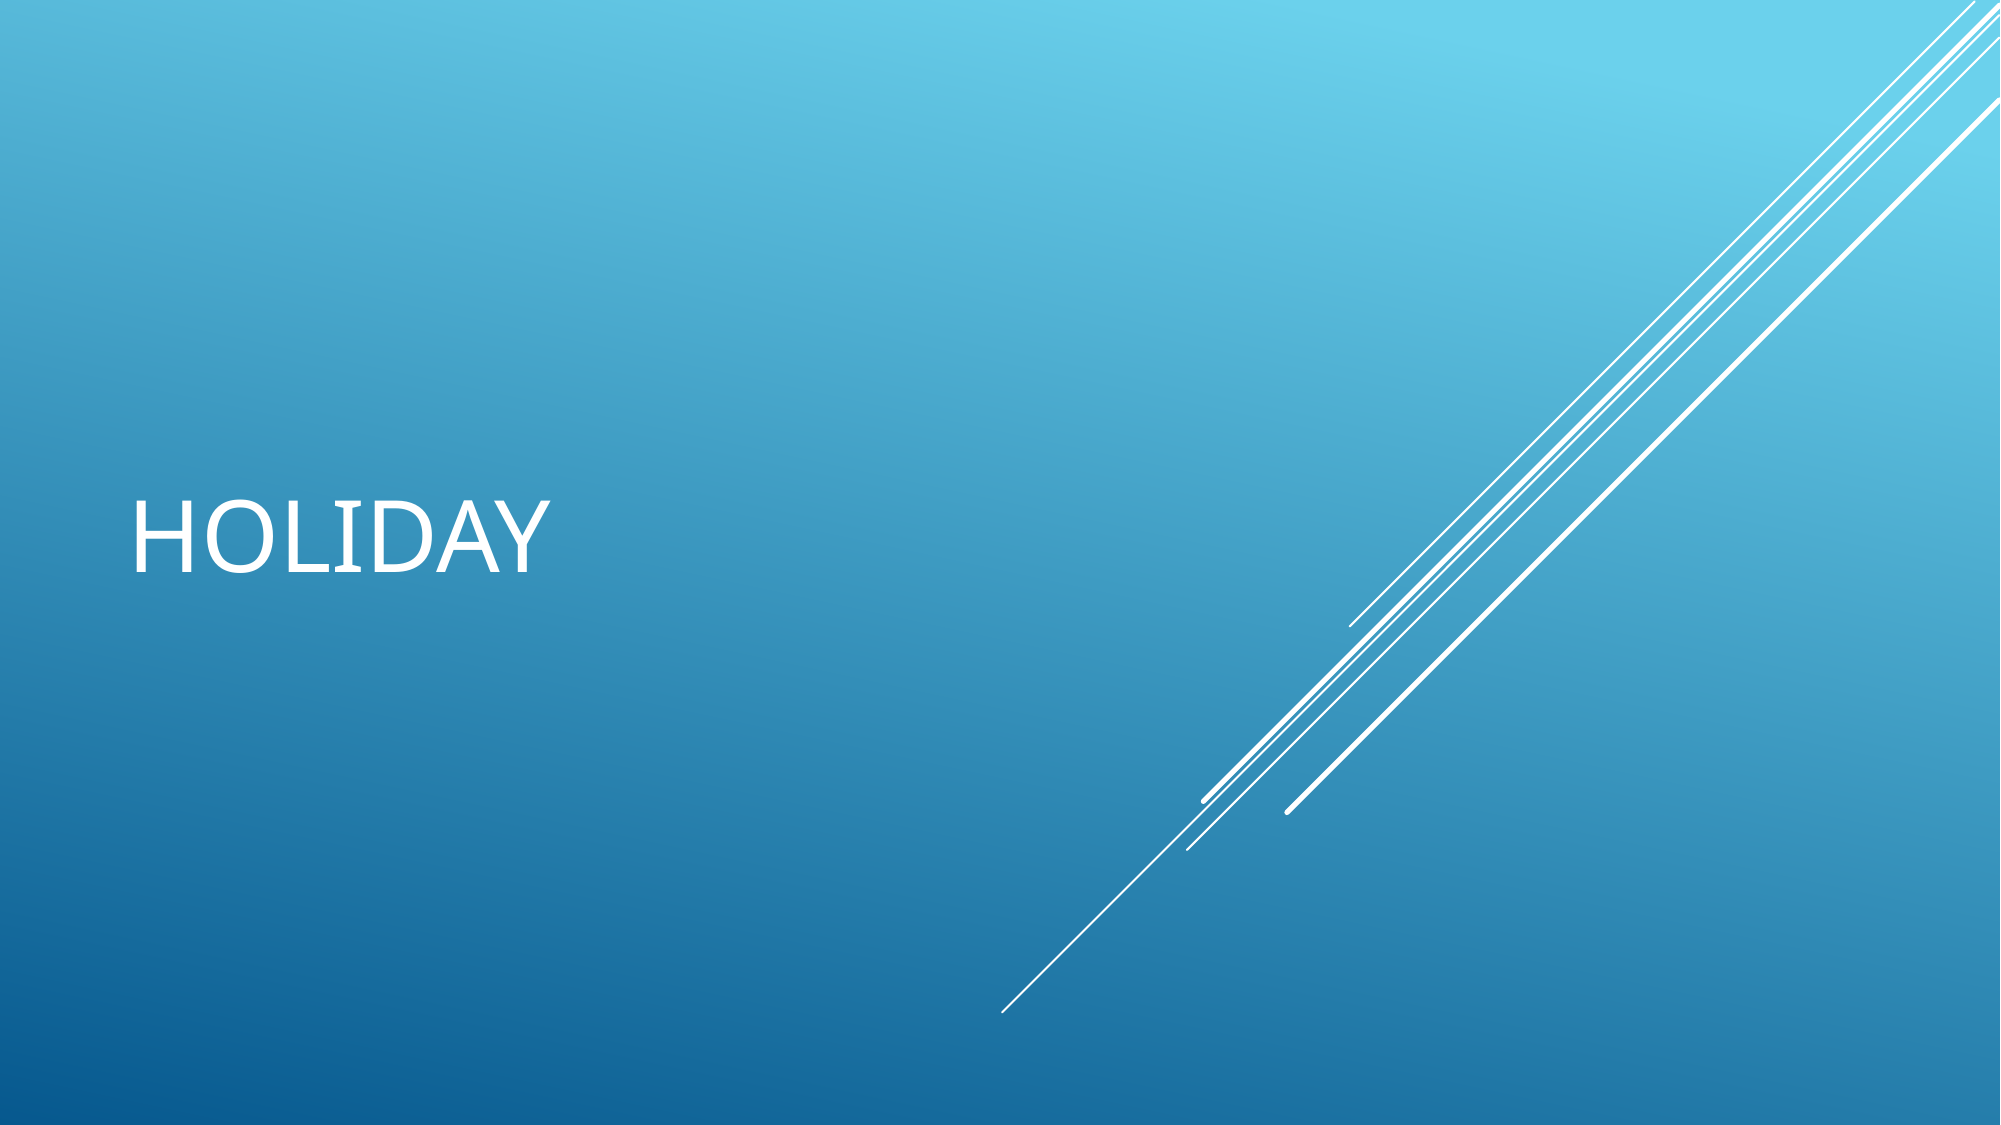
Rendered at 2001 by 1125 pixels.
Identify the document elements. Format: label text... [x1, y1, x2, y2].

title holiday [112, 112, 1425, 600]
